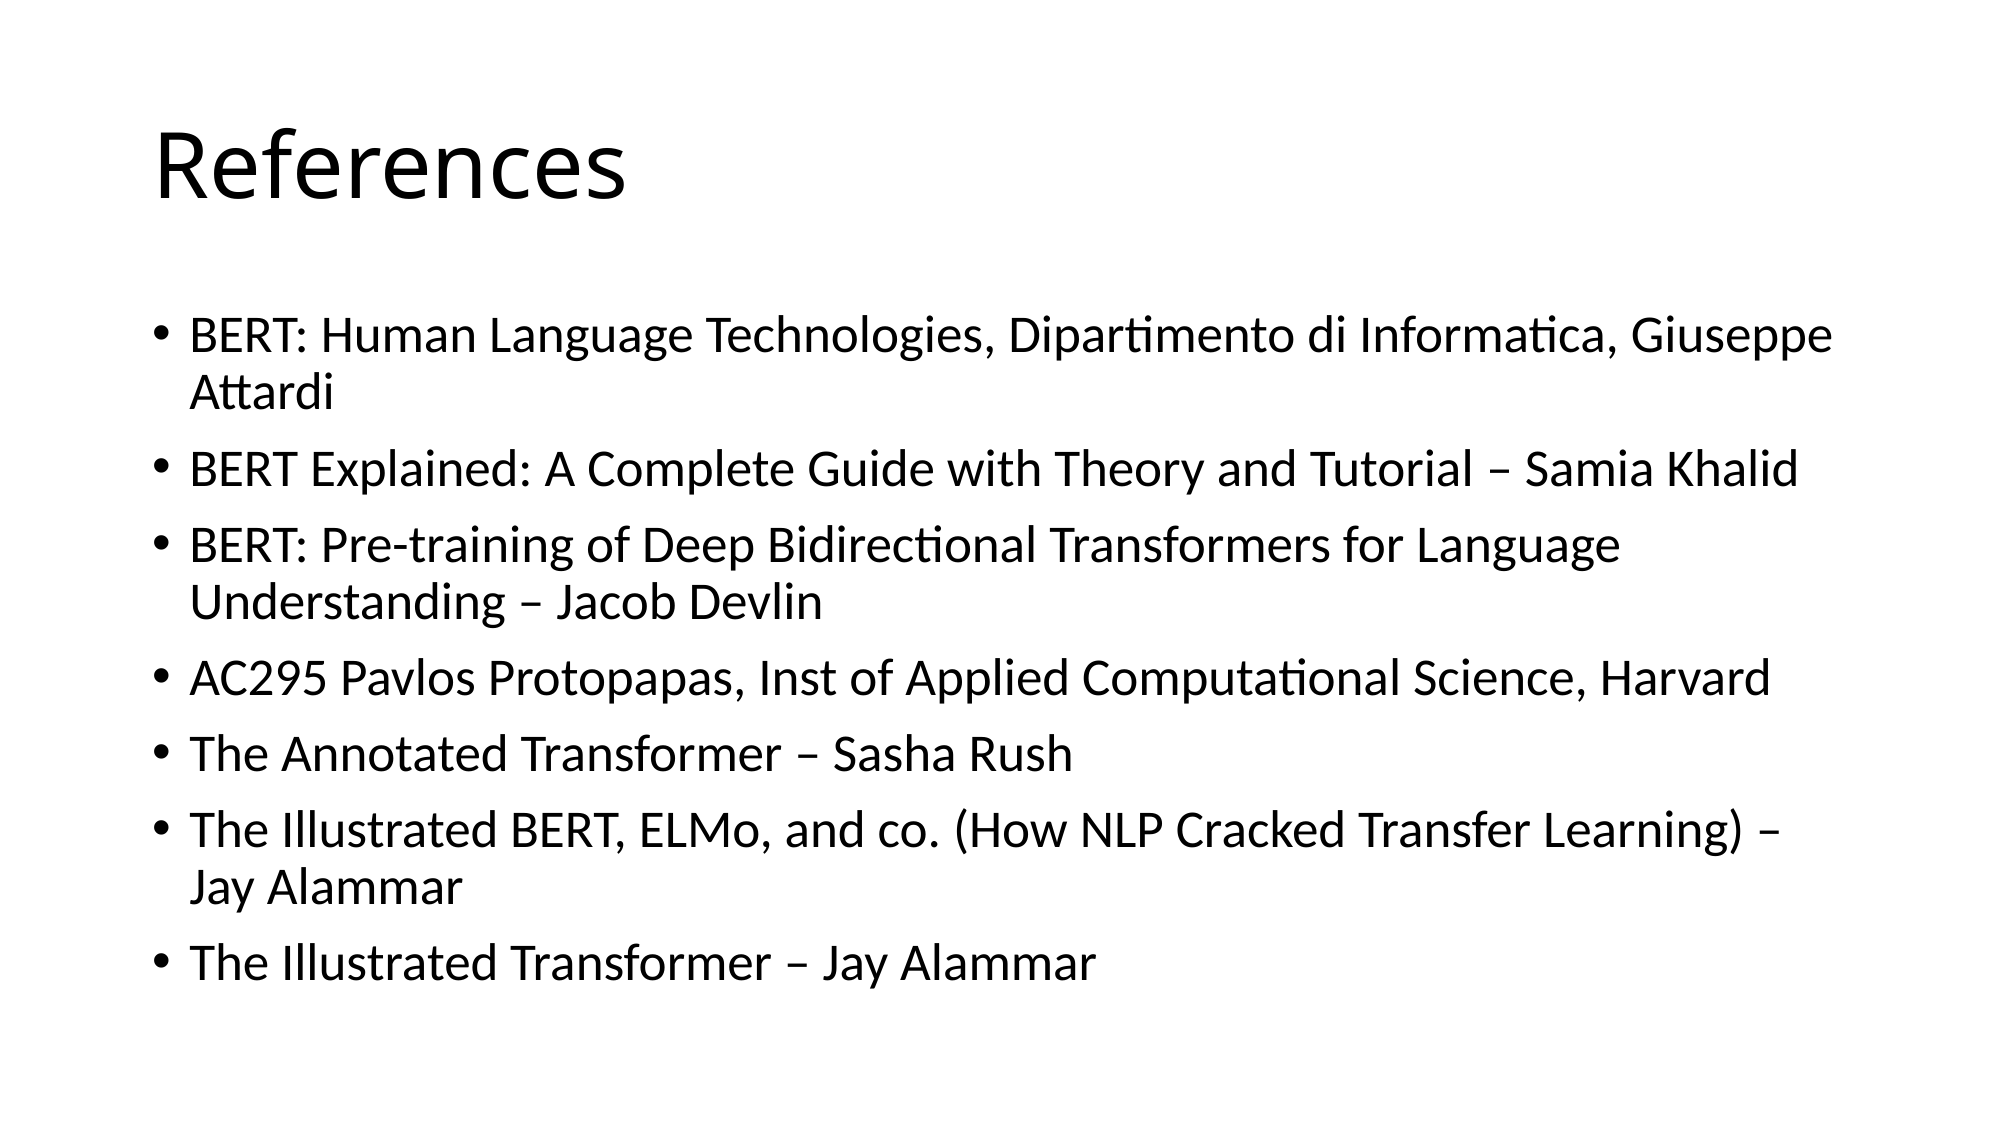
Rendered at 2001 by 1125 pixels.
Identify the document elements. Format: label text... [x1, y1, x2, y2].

list BERT: Human Language Technologies, Dipartimento di Informatica, Giuseppe Attardi BERT Explained: A Complete Guide with Theory and Tutorial – Samia Khalid BERT: Pre-training of Deep Bidirectional Transformers for Language Understanding – Jacob Devlin AC295 Pavlos Protopapas, Inst of Applied Computational Science, Harvard The Annotated Transformer – Sasha Rush The Illustrated BERT, ELMo, and co. (How NLP Cracked Transfer Learning) – Jay Alammar The Illustrated Transformer – Jay Alammar [137, 299, 1863, 1014]
title References [137, 59, 1863, 278]
